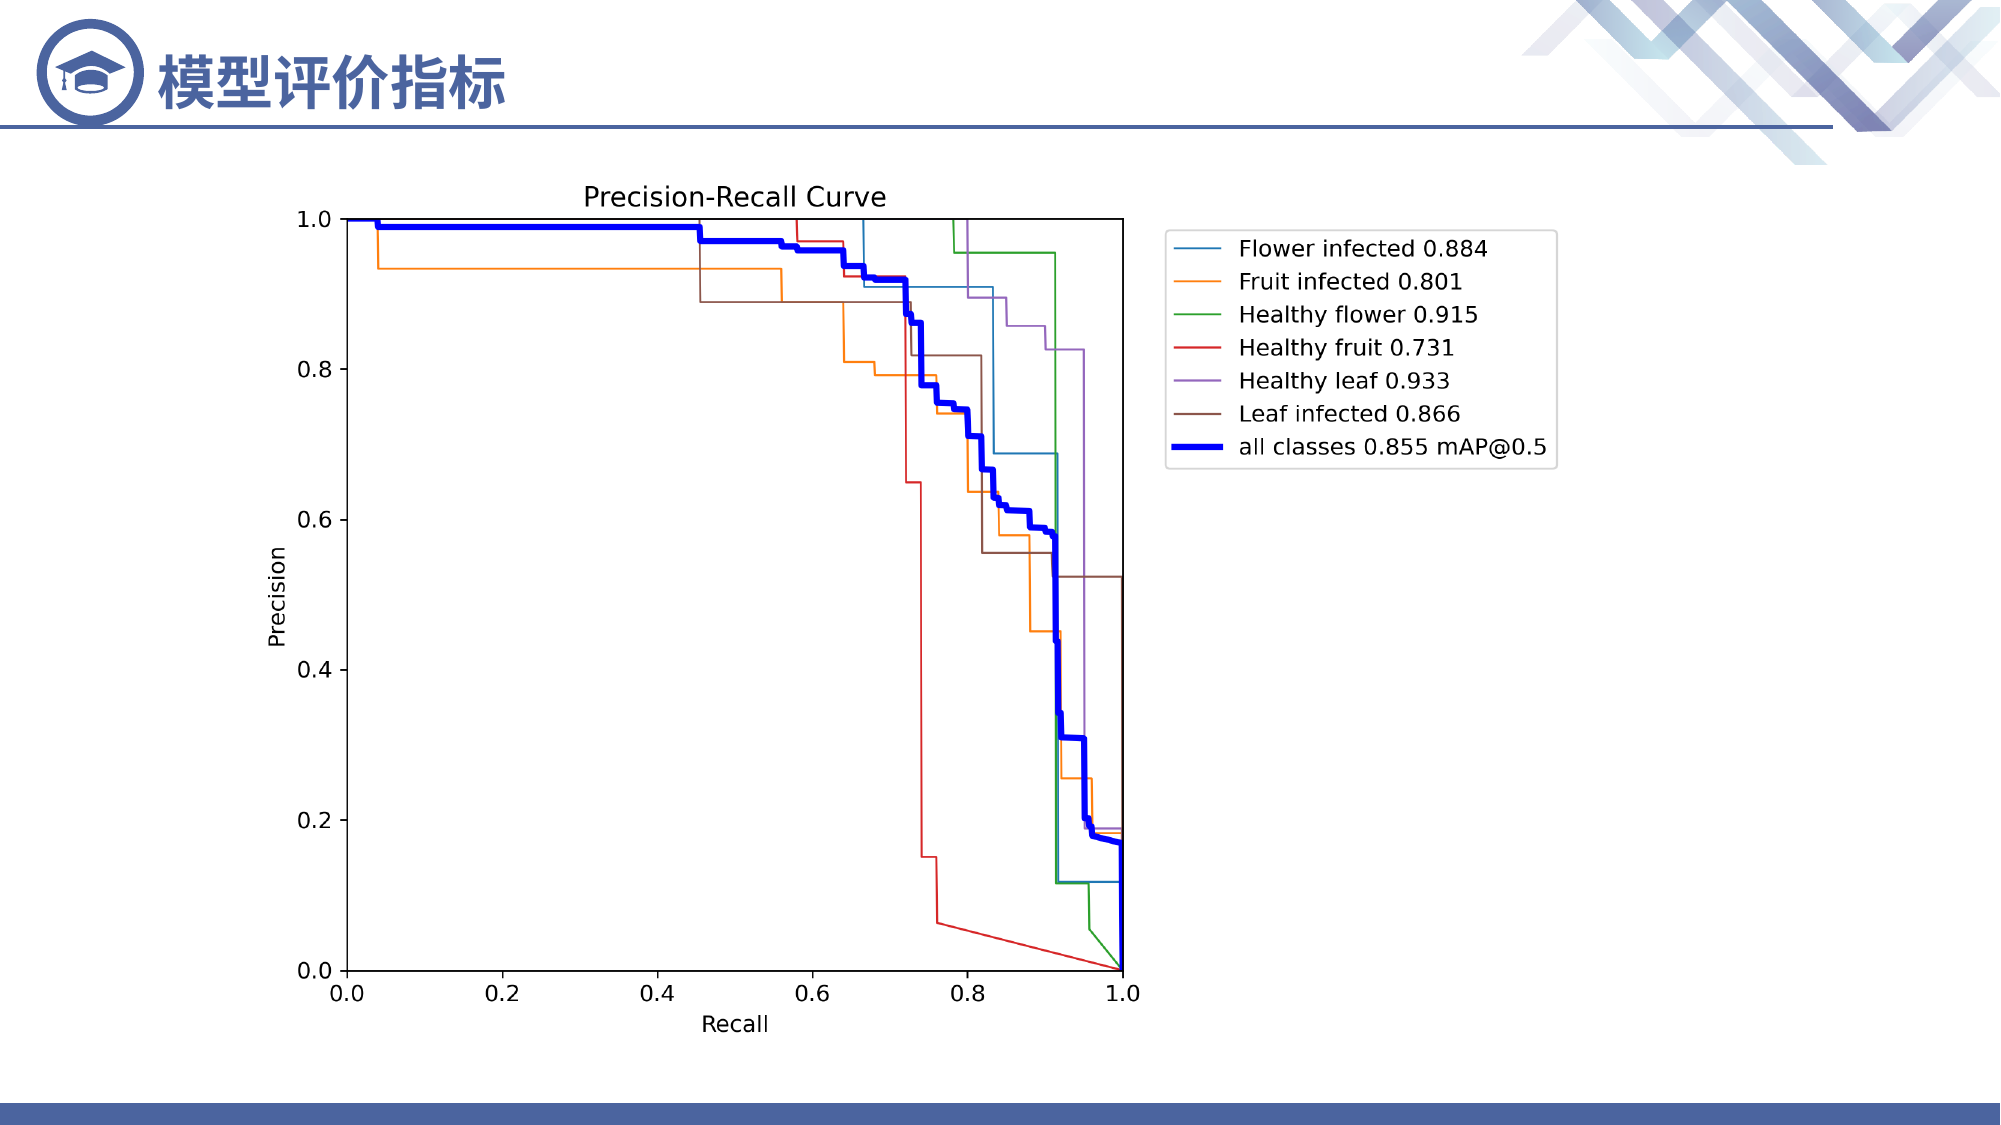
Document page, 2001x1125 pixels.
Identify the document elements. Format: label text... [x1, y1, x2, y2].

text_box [38, 20, 143, 125]
picture [241, 0, 2000, 1061]
text_box [0, 1102, 2000, 1125]
text_box 模型评价指标 [142, 4, 888, 124]
